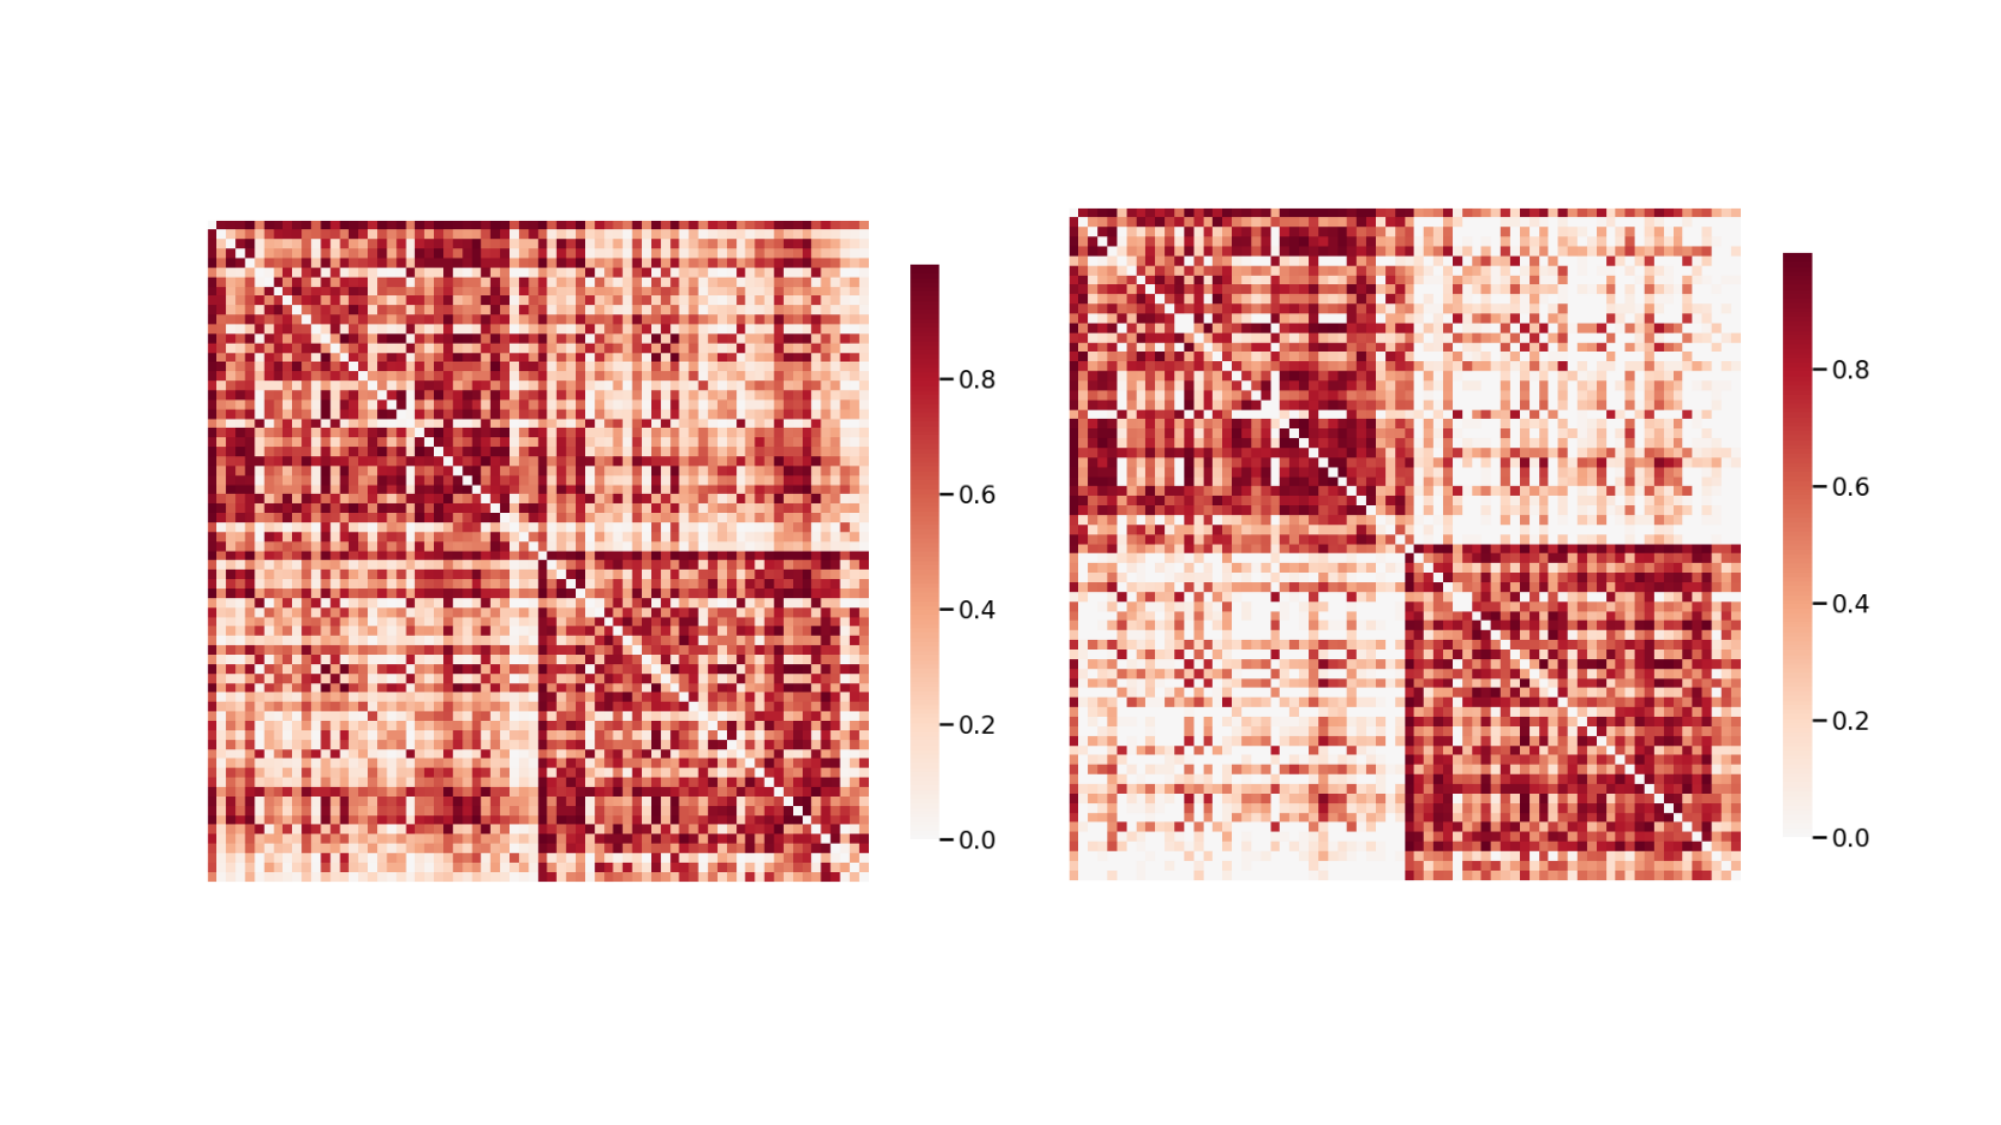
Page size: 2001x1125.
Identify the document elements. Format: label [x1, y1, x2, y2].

picture [181, 195, 1025, 930]
picture [1047, 175, 1891, 950]
